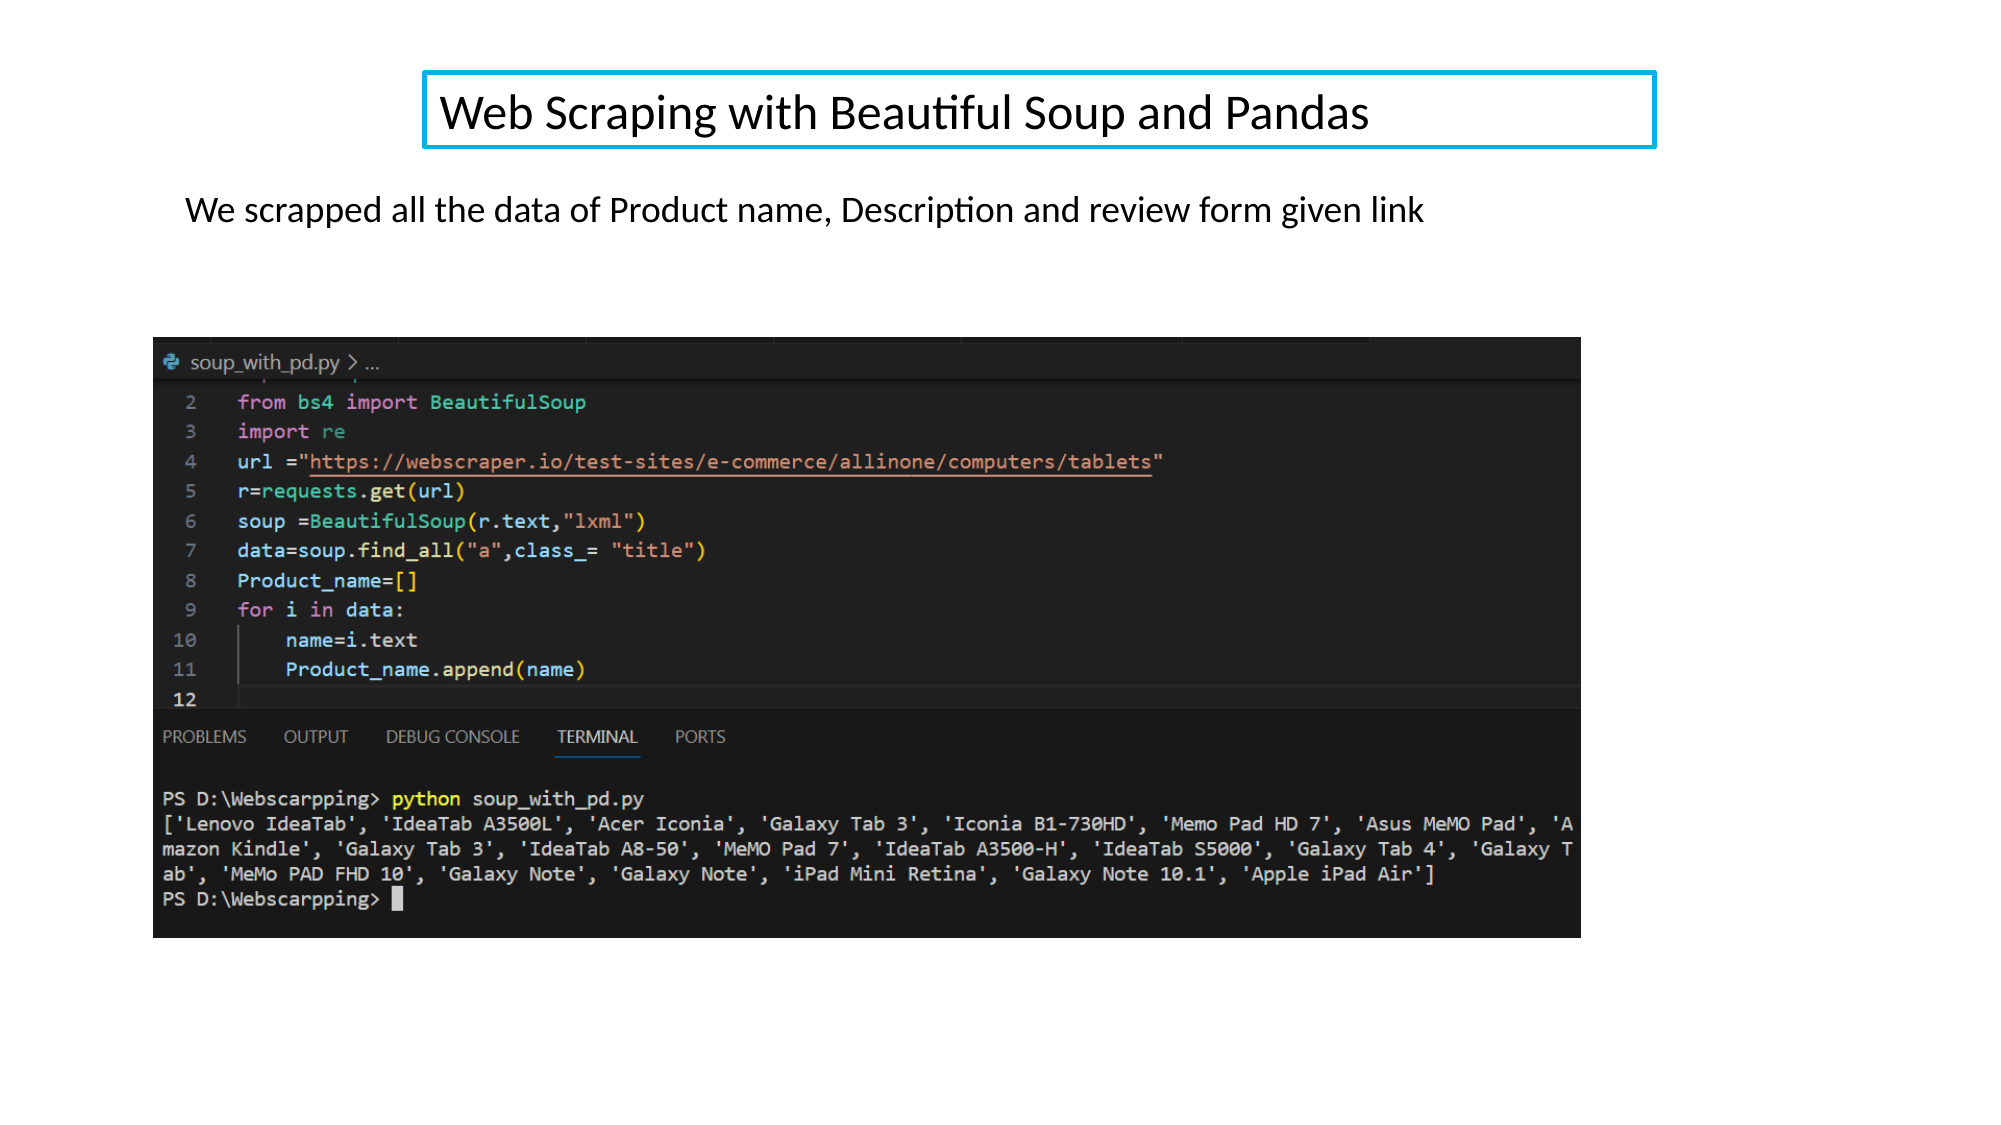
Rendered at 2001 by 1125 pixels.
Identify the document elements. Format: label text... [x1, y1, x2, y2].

text_box Web Scraping with Beautiful Soup and Pandas [424, 72, 1655, 147]
text_box We scrapped all the data of Product name, Description and review form given link [170, 178, 1555, 238]
picture [153, 337, 1581, 938]
